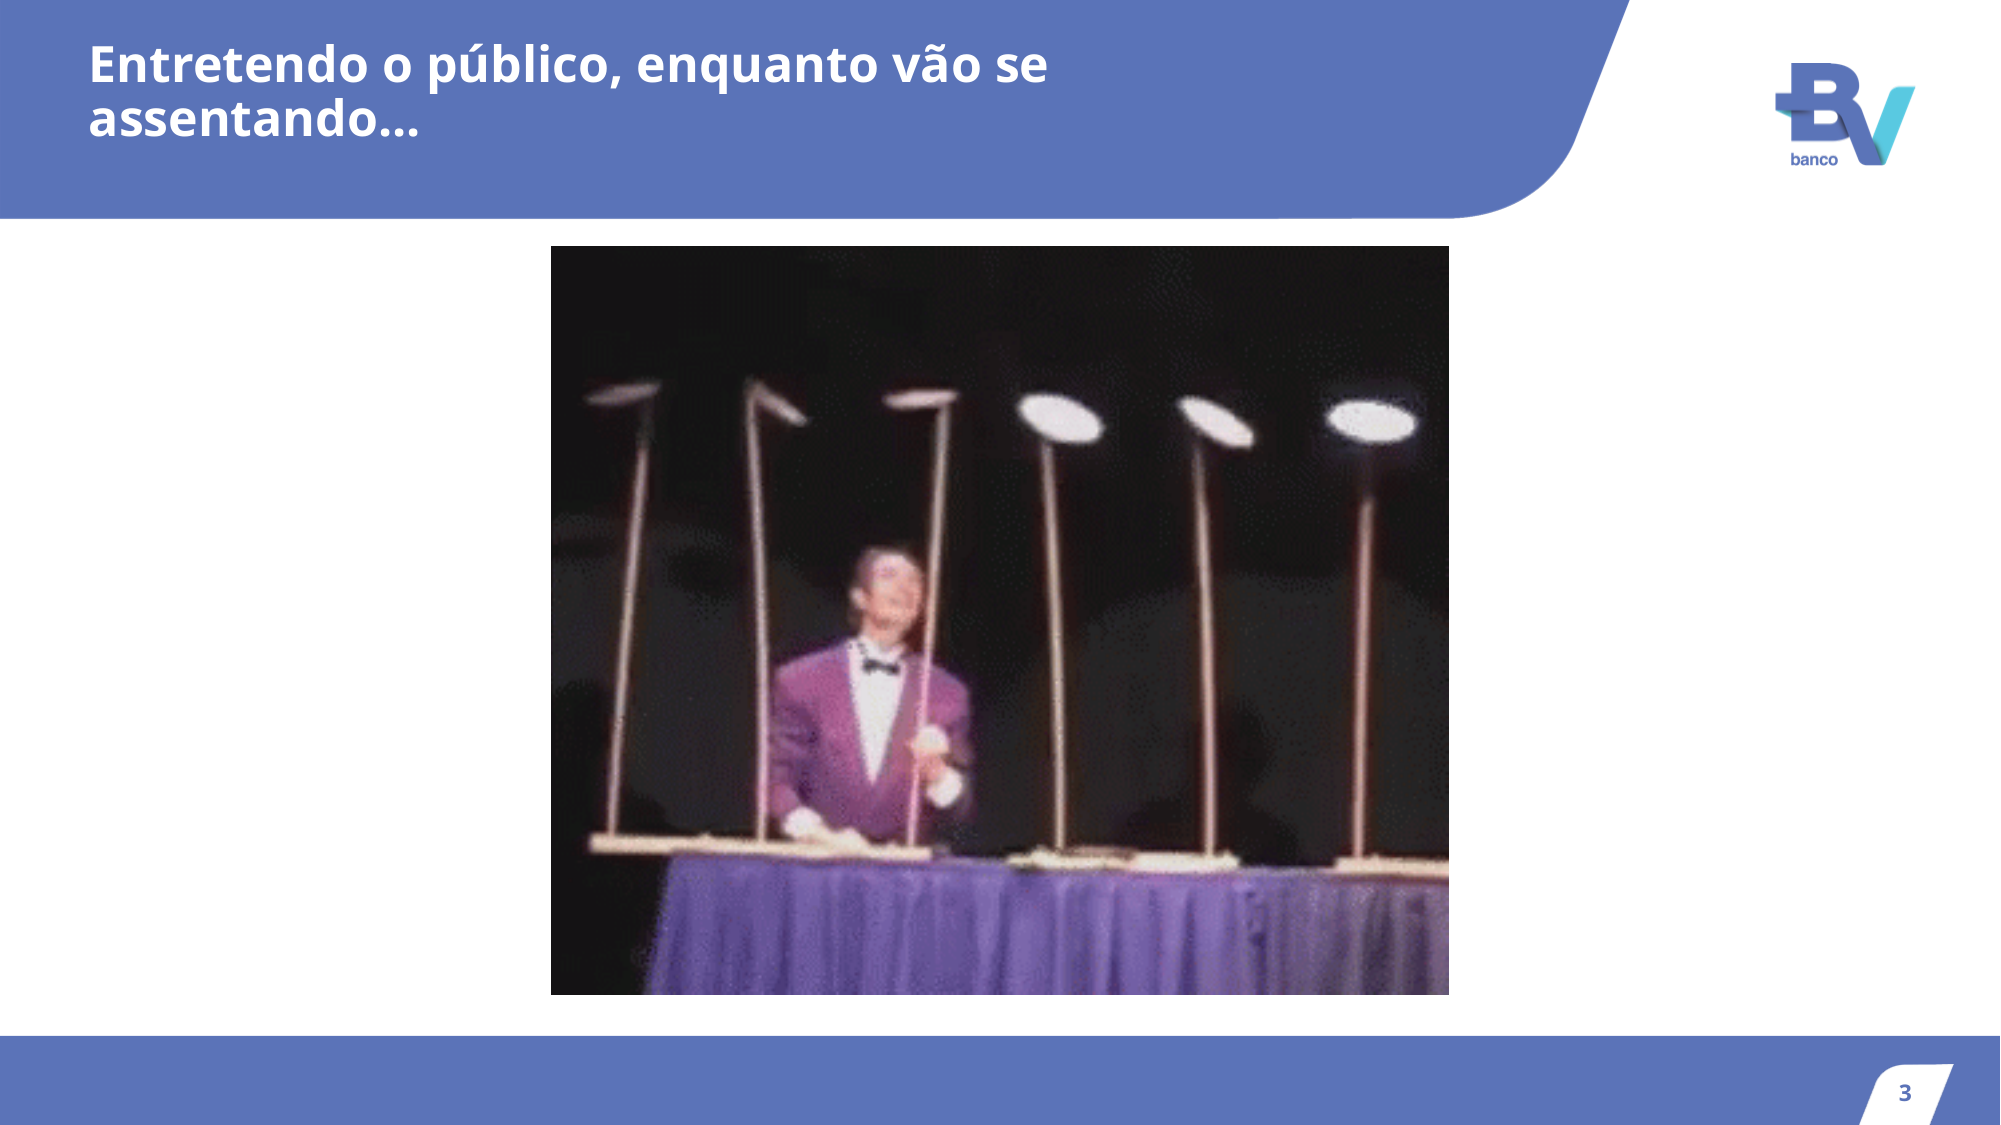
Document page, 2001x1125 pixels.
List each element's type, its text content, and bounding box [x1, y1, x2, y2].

title Entretendo o público, enquanto vão se assentando... [89, 58, 1382, 130]
picture [1775, 63, 1916, 166]
picture [0, 0, 1653, 995]
slide_number 3 [1857, 1064, 1954, 1125]
